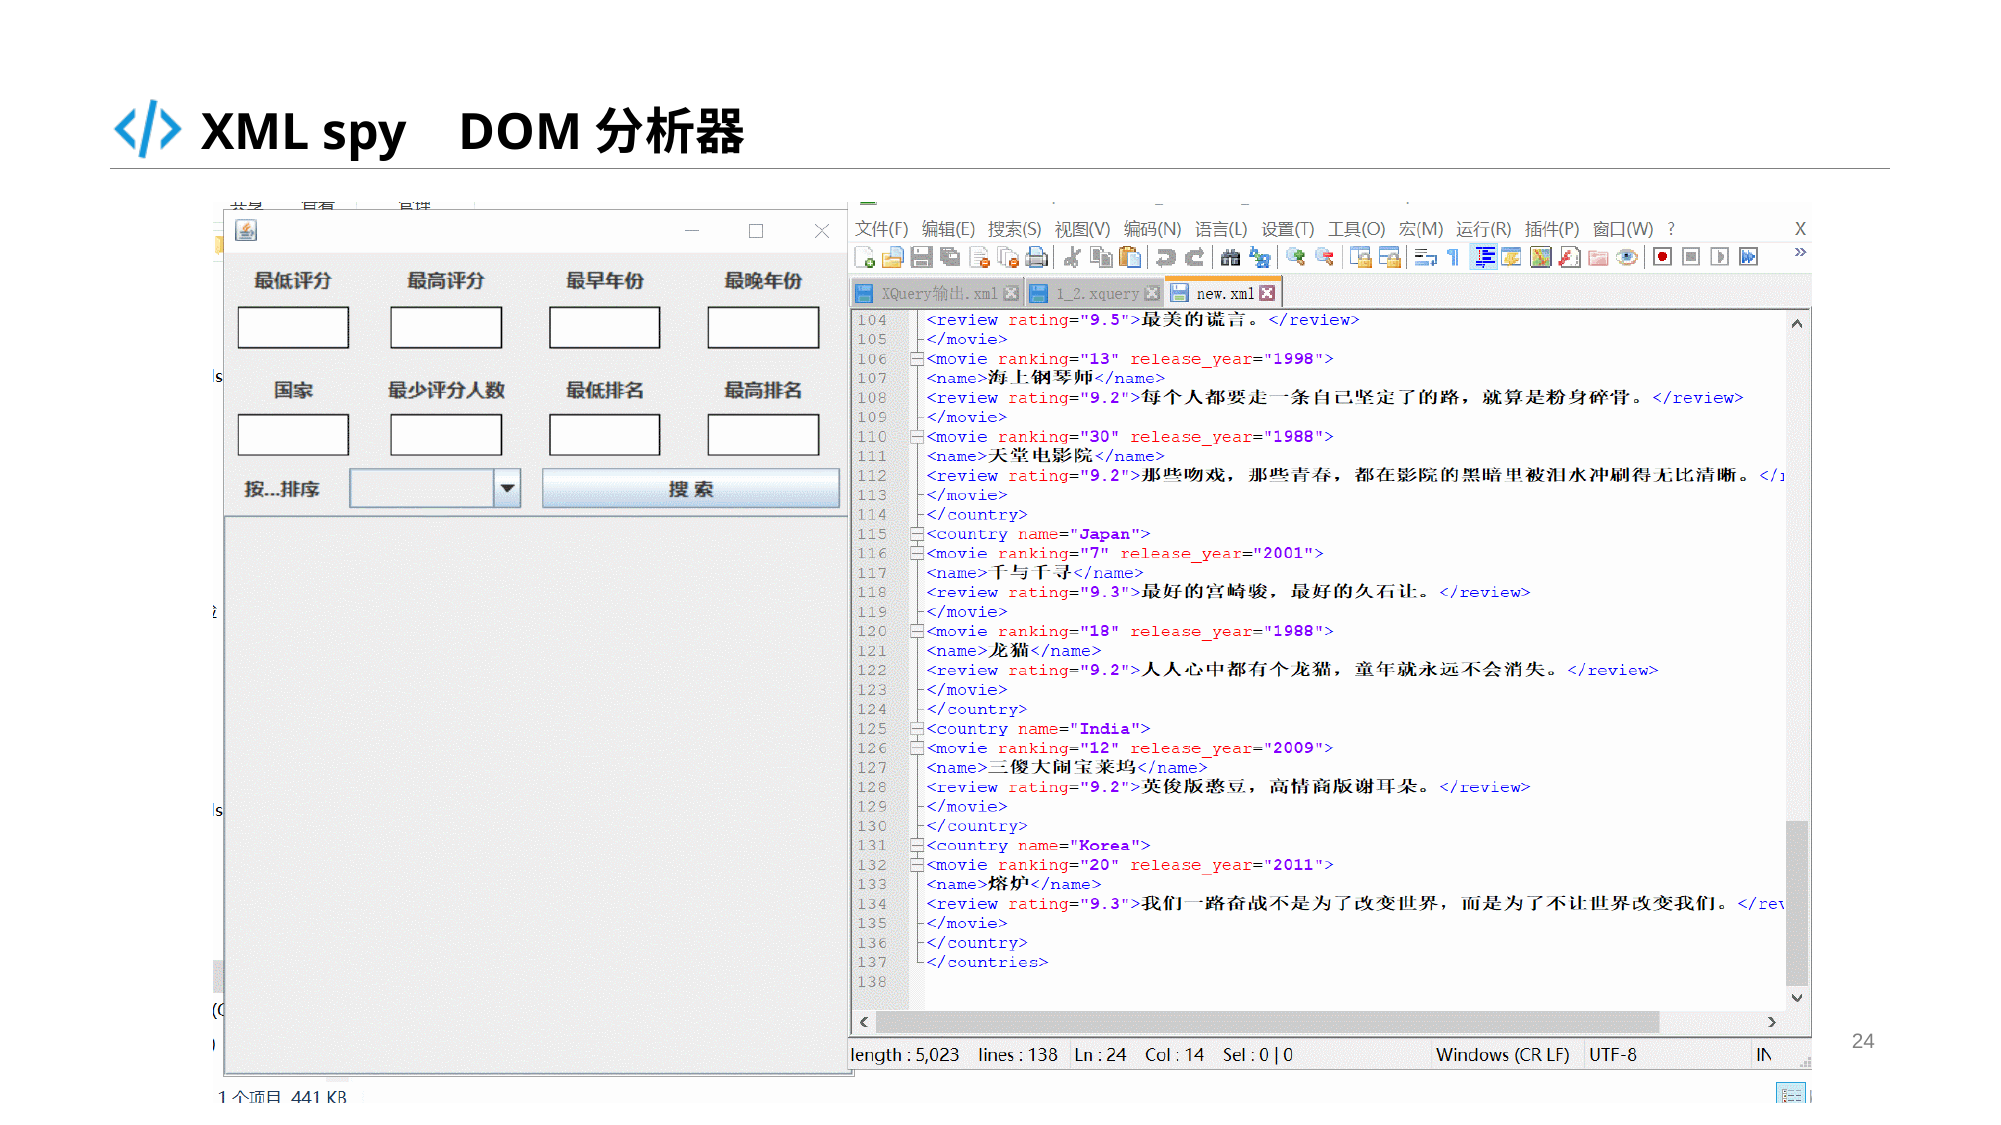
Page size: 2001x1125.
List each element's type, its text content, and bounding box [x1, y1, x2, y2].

title [109, 0, 1890, 169]
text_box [109, 90, 772, 168]
picture [213, 202, 1812, 1103]
slide_number 24 [1812, 1023, 1890, 1058]
